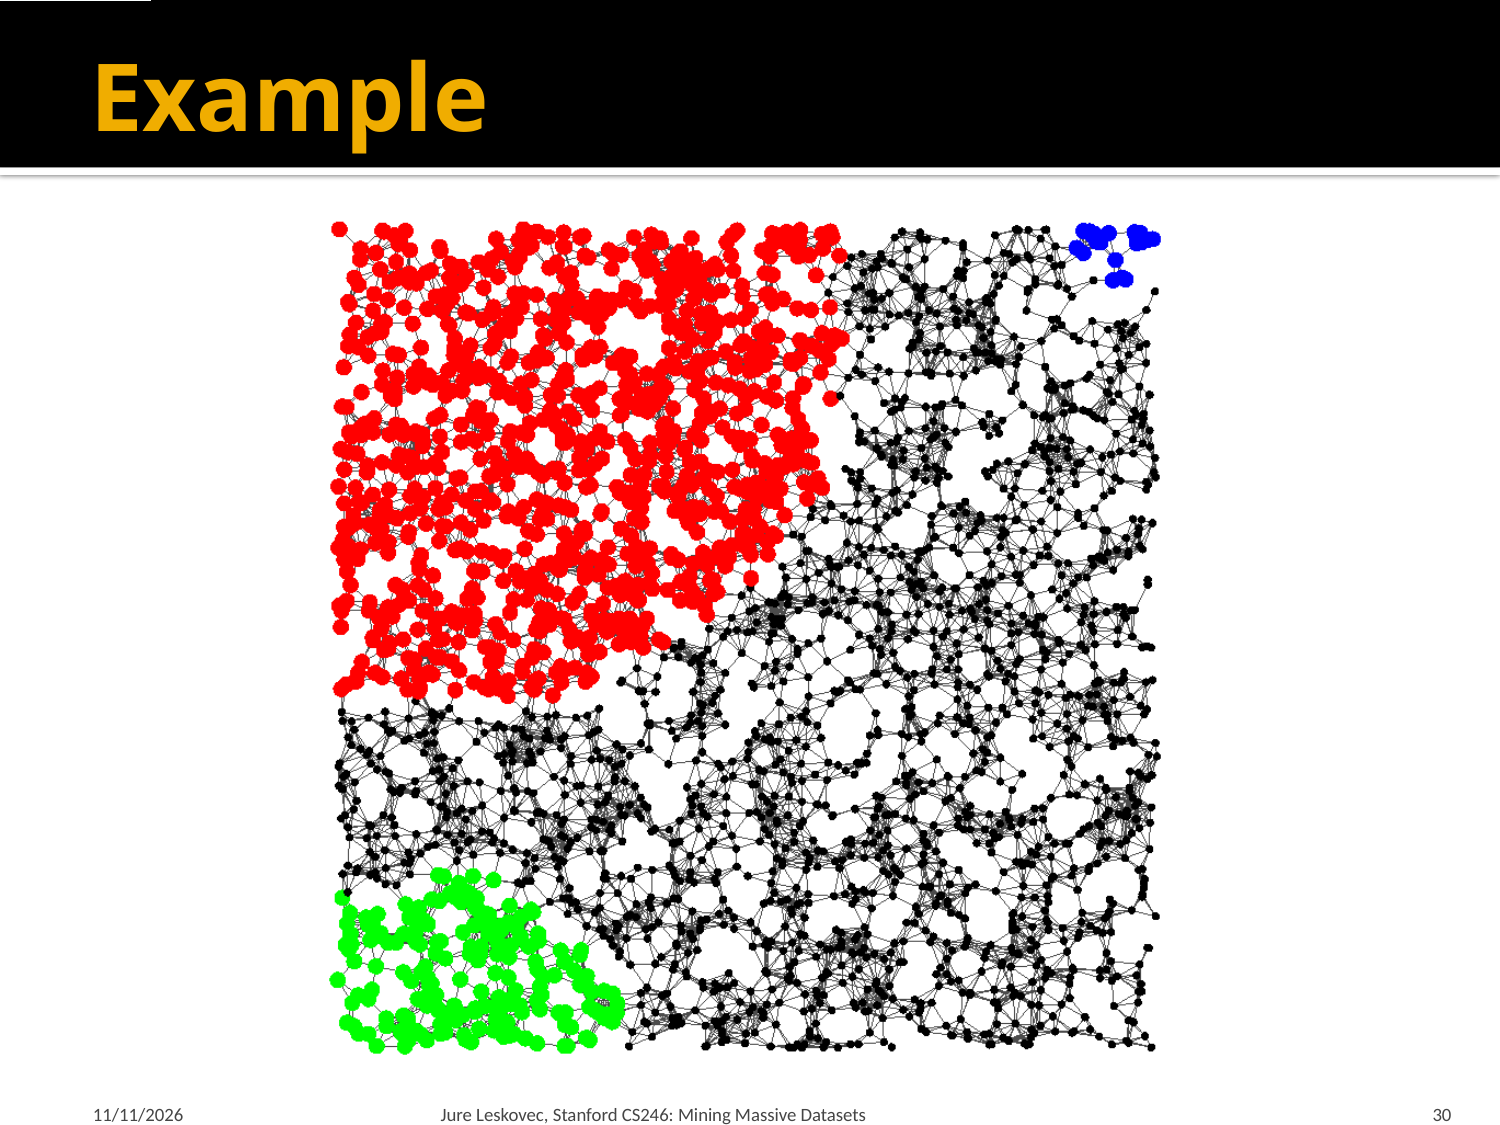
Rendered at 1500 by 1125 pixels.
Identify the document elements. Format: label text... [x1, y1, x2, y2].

picture [303, 202, 1197, 1080]
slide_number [75, 1080, 425, 1125]
slide_number 30 [1345, 1080, 1467, 1125]
title Example [75, 12, 1425, 175]
footer Jure Leskovec, Stanford CS246: Mining Massive Datasets [433, 1080, 1337, 1125]
